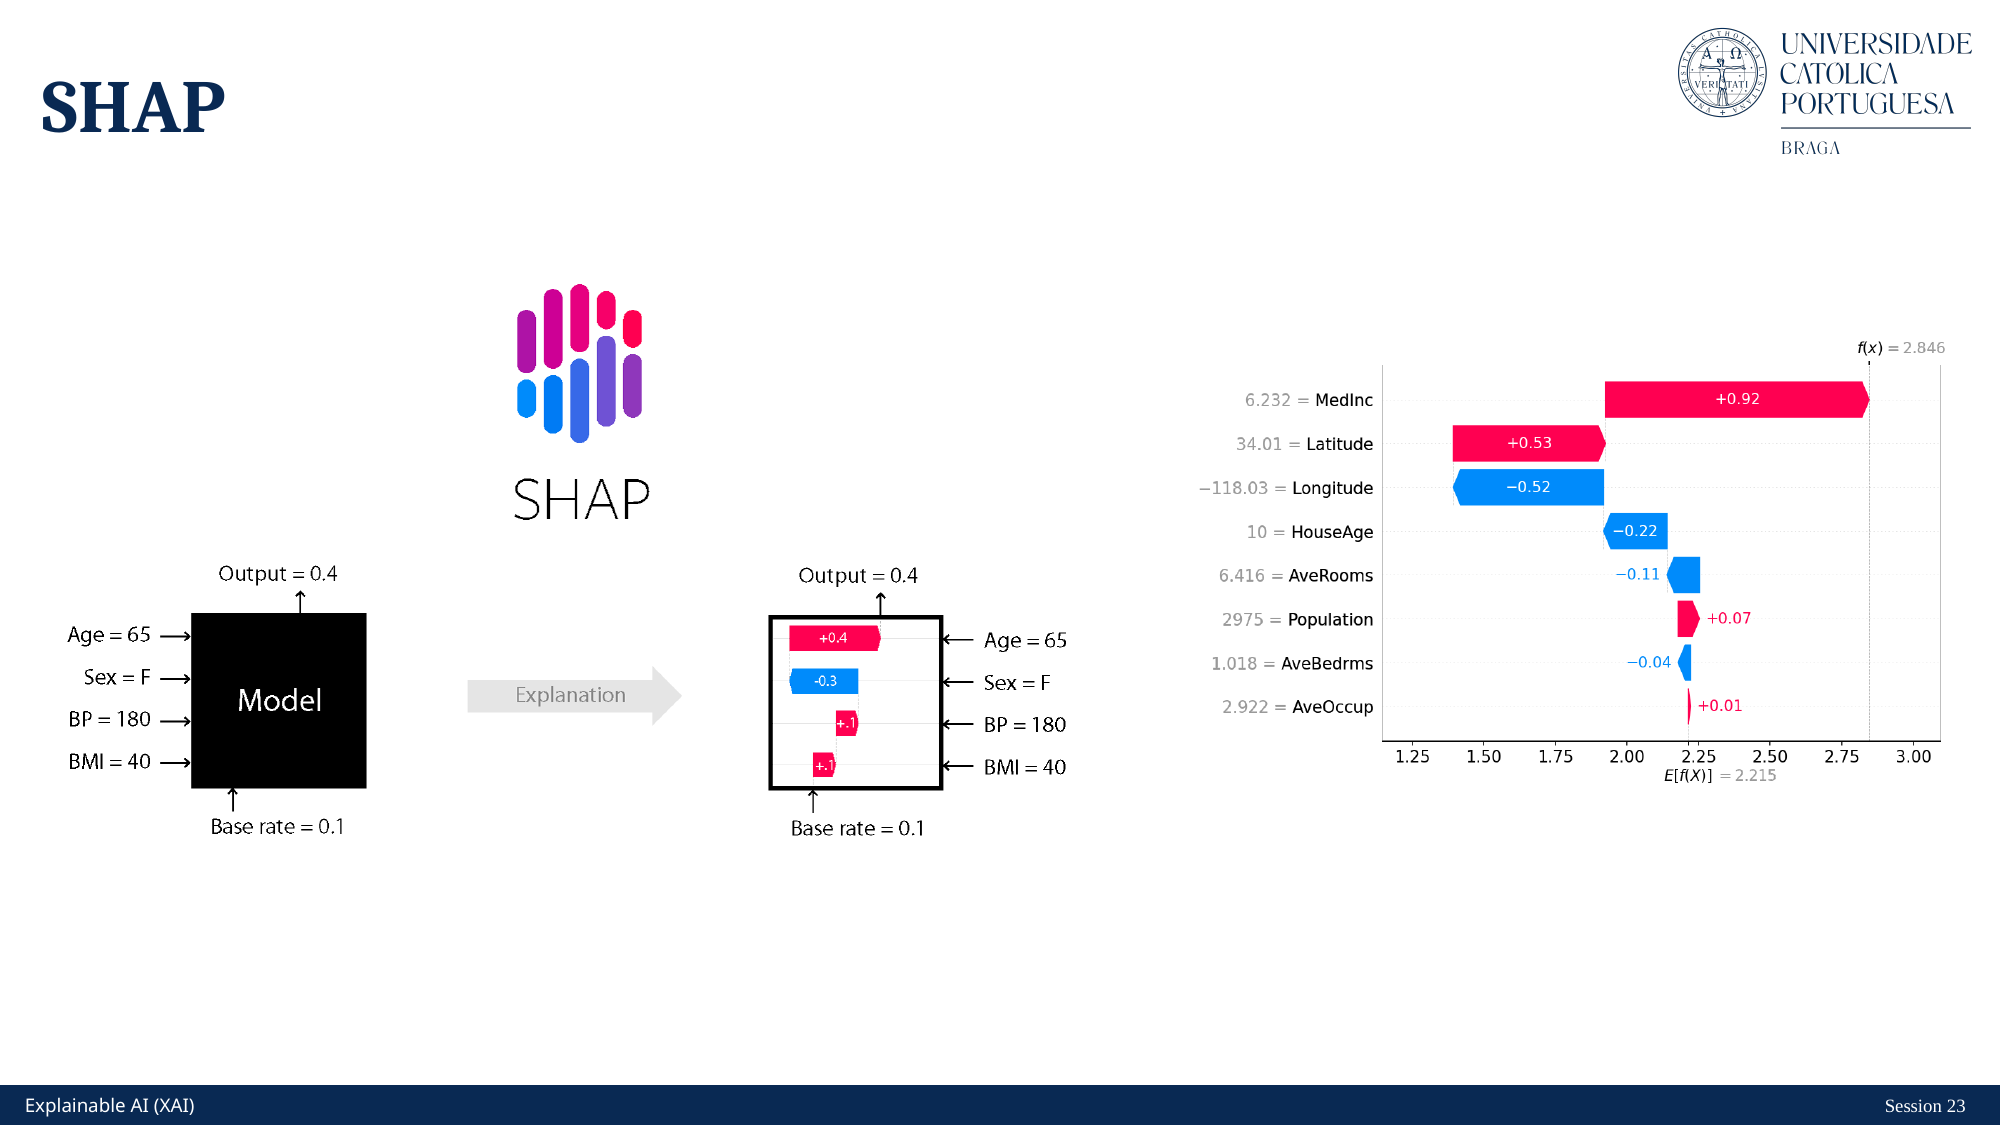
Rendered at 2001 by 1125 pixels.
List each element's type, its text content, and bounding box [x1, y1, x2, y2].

text_box Explainable AI (XAI) [9, 1086, 865, 1125]
picture [1188, 331, 1955, 794]
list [58, 284, 1075, 842]
text_box [0, 1085, 2000, 1125]
picture [1672, 18, 1982, 163]
title SHAP [27, 0, 1753, 218]
text_box Session 23 [865, 1086, 1981, 1125]
